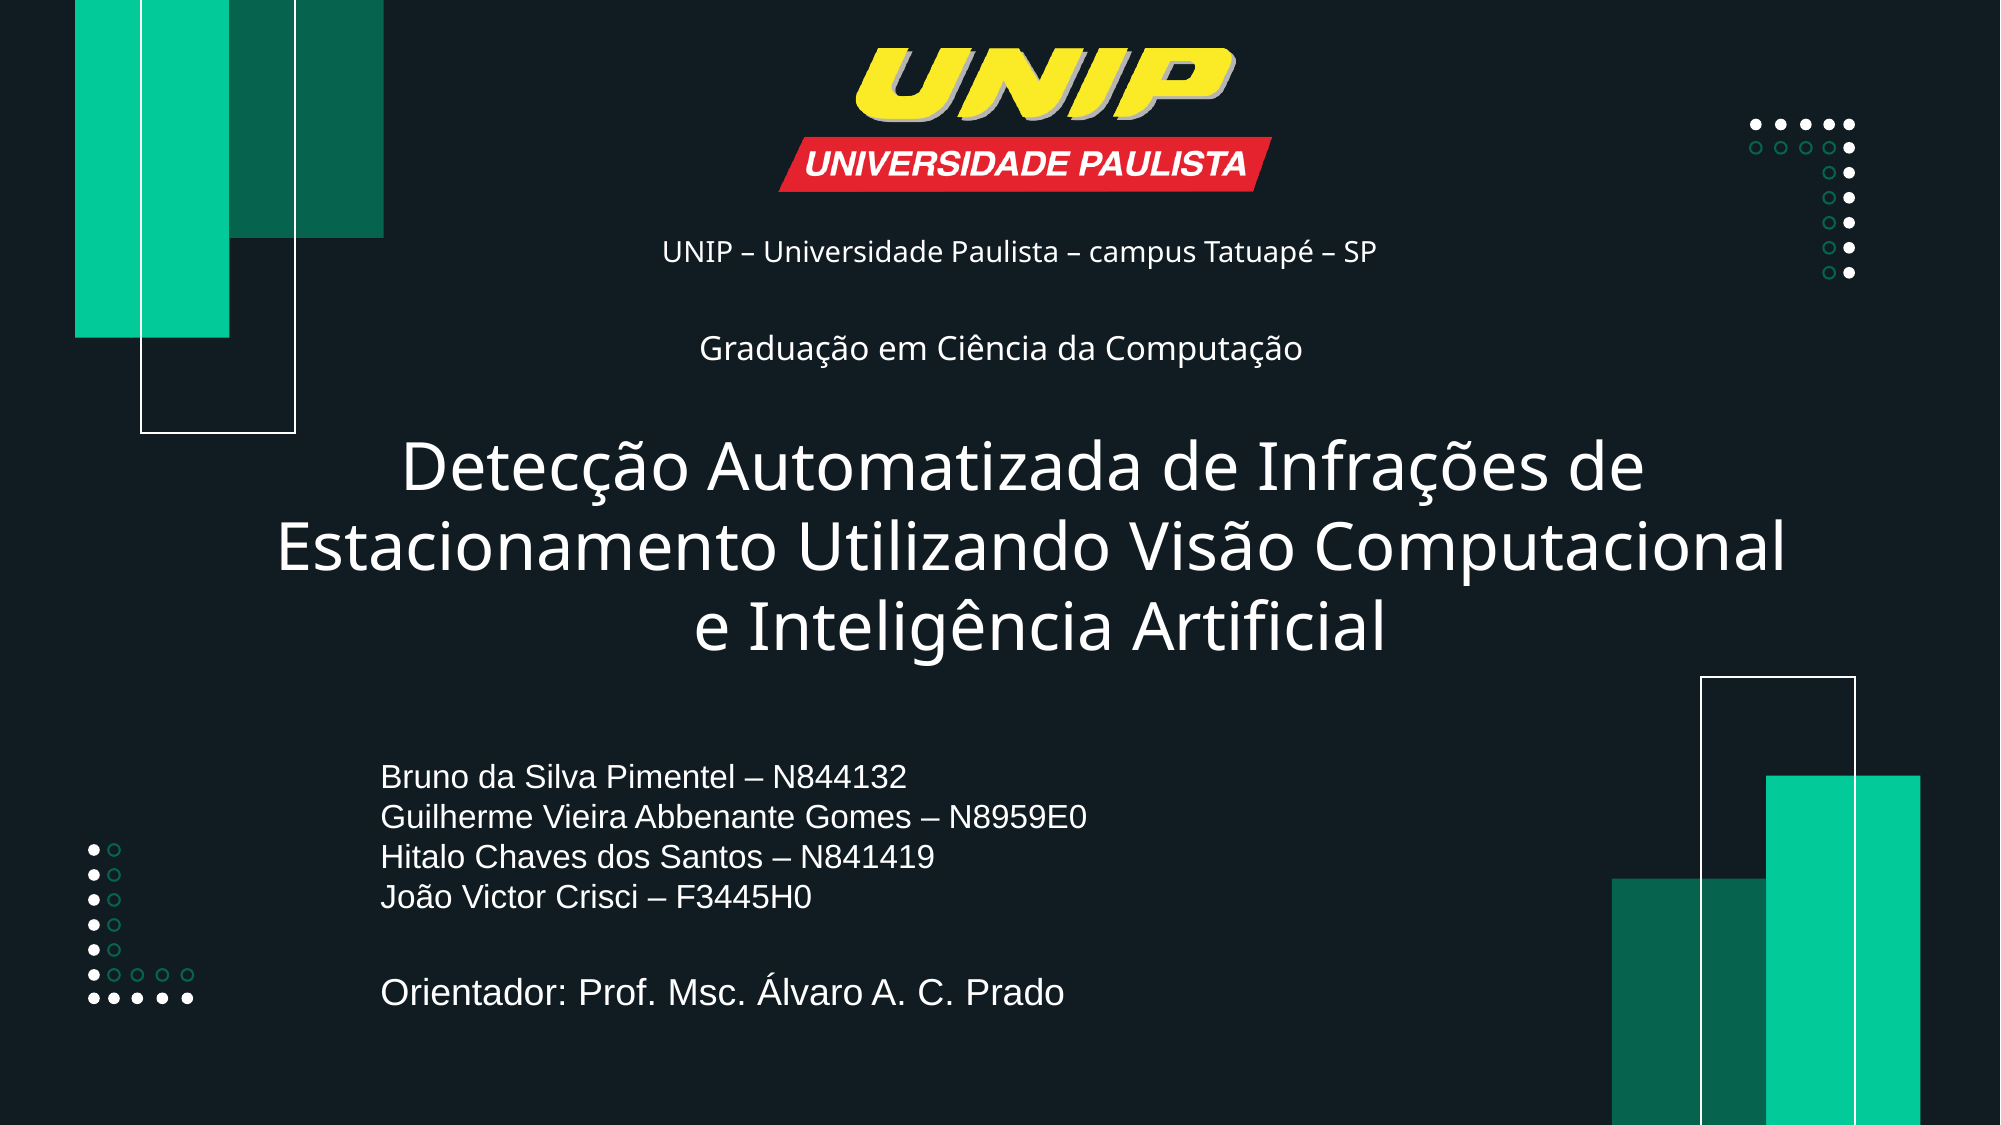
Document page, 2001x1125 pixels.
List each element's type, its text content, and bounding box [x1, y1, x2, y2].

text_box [88, 844, 194, 1005]
text_box Bruno da Silva Pimentel – N844132 Guilherme Vieira Abbenante Gomes – N8959E0 Hitalo Chaves dos Santos – N841419 João Victor Crisci – F3445H0 [365, 748, 1366, 923]
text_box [1611, 677, 1921, 1125]
text_box Orientador: Prof. Msc. Álvaro A. C. Prado [365, 960, 1366, 1021]
text_box UNIP – Universidade Paulista – campus Tatuapé – SP [601, 218, 1446, 271]
text_box Detecção Automatizada de Infrações de Estacionamento Utilizando Visão Computacional e Inteligência Artificial [453, 416, 1612, 681]
picture [775, 17, 1275, 219]
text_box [1749, 118, 1855, 279]
text_box Graduação em Ciência da Computação [684, 312, 1381, 365]
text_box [74, 0, 384, 433]
